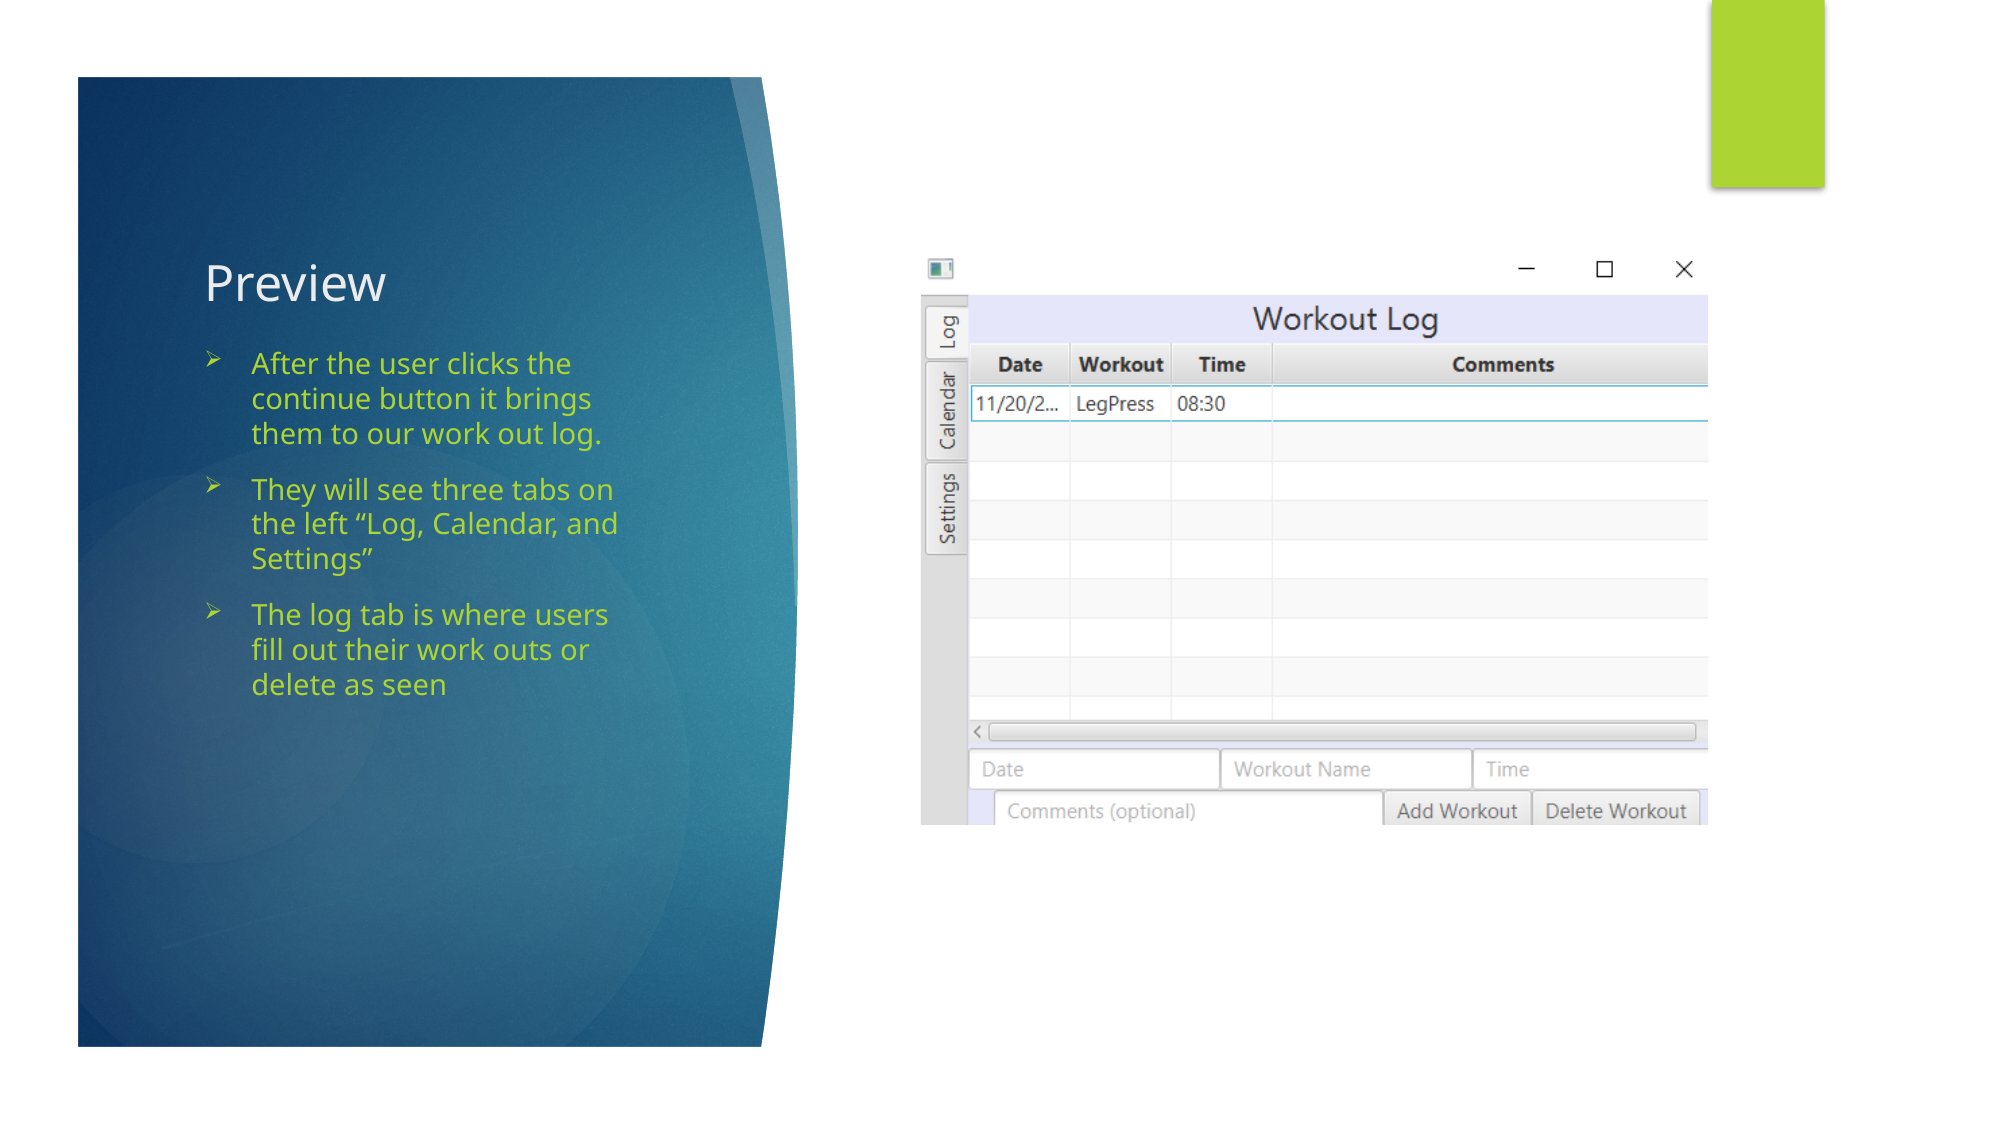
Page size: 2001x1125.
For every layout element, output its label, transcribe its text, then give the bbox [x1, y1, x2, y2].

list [920, 246, 1709, 826]
list After the user clicks the continue button it brings them to our work out log. They will see three tabs on the left “Log, Calendar, and Settings” The log tab is where users fill out their work outs or delete as seen [189, 337, 648, 955]
title Preview [189, 115, 648, 337]
